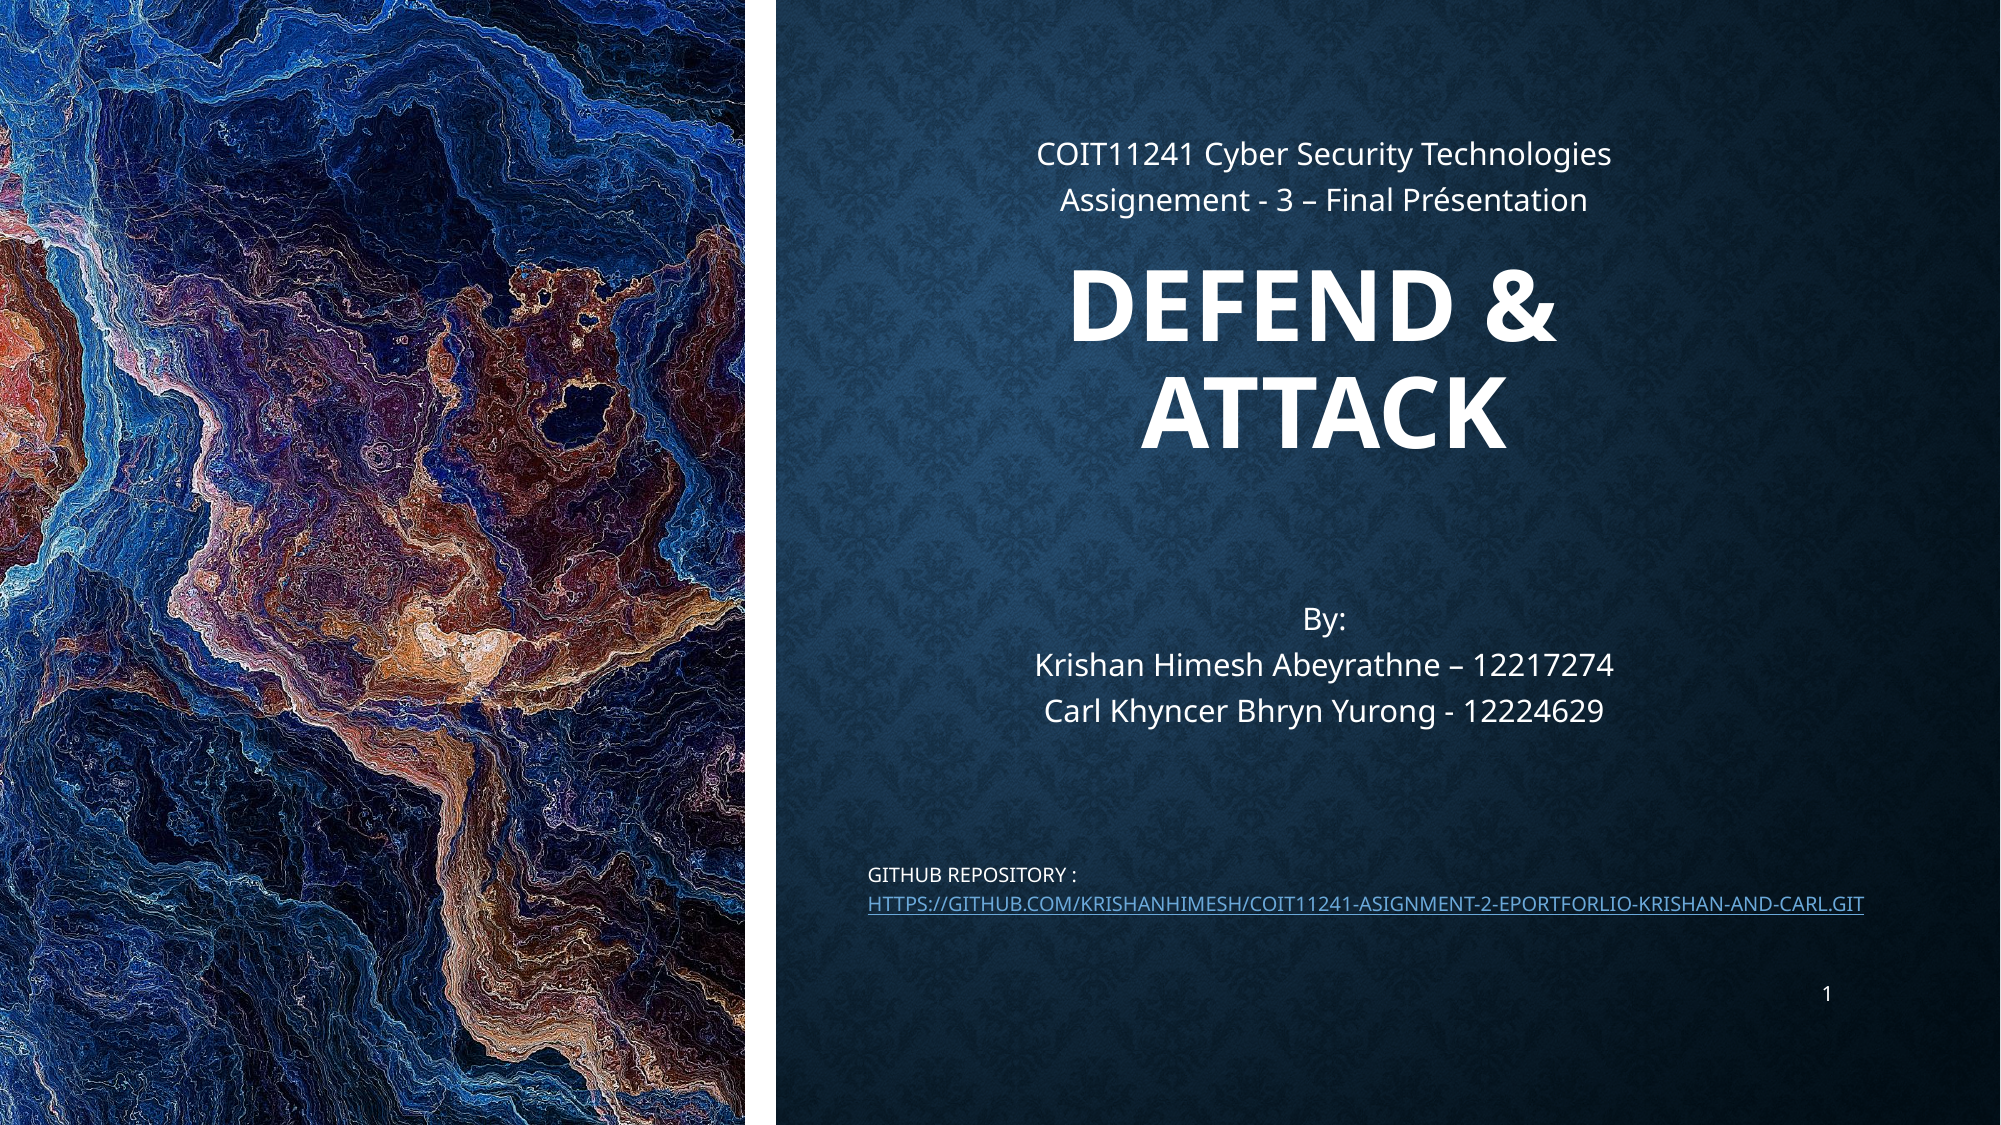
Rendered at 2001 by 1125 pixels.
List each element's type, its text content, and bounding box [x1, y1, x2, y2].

title Defend & Attack [1042, 247, 1607, 478]
slide_number 1 [1724, 965, 1849, 1025]
text_box COIT11241 Cyber Security Technologies Assignement - 3 – Final Présentation [822, 131, 1827, 247]
picture [0, 0, 761, 1125]
text_box By: Krishan Himesh Abeyrathne – 12217274 Carl Khyncer Bhryn Yurong - 12224629 [852, 596, 1796, 814]
text_box GitHub repository : https://github.com/KrishanHimesh/COIT11241-Asignment-2-ePortforlio-Krishan-and-Carl.git [852, 850, 1893, 934]
